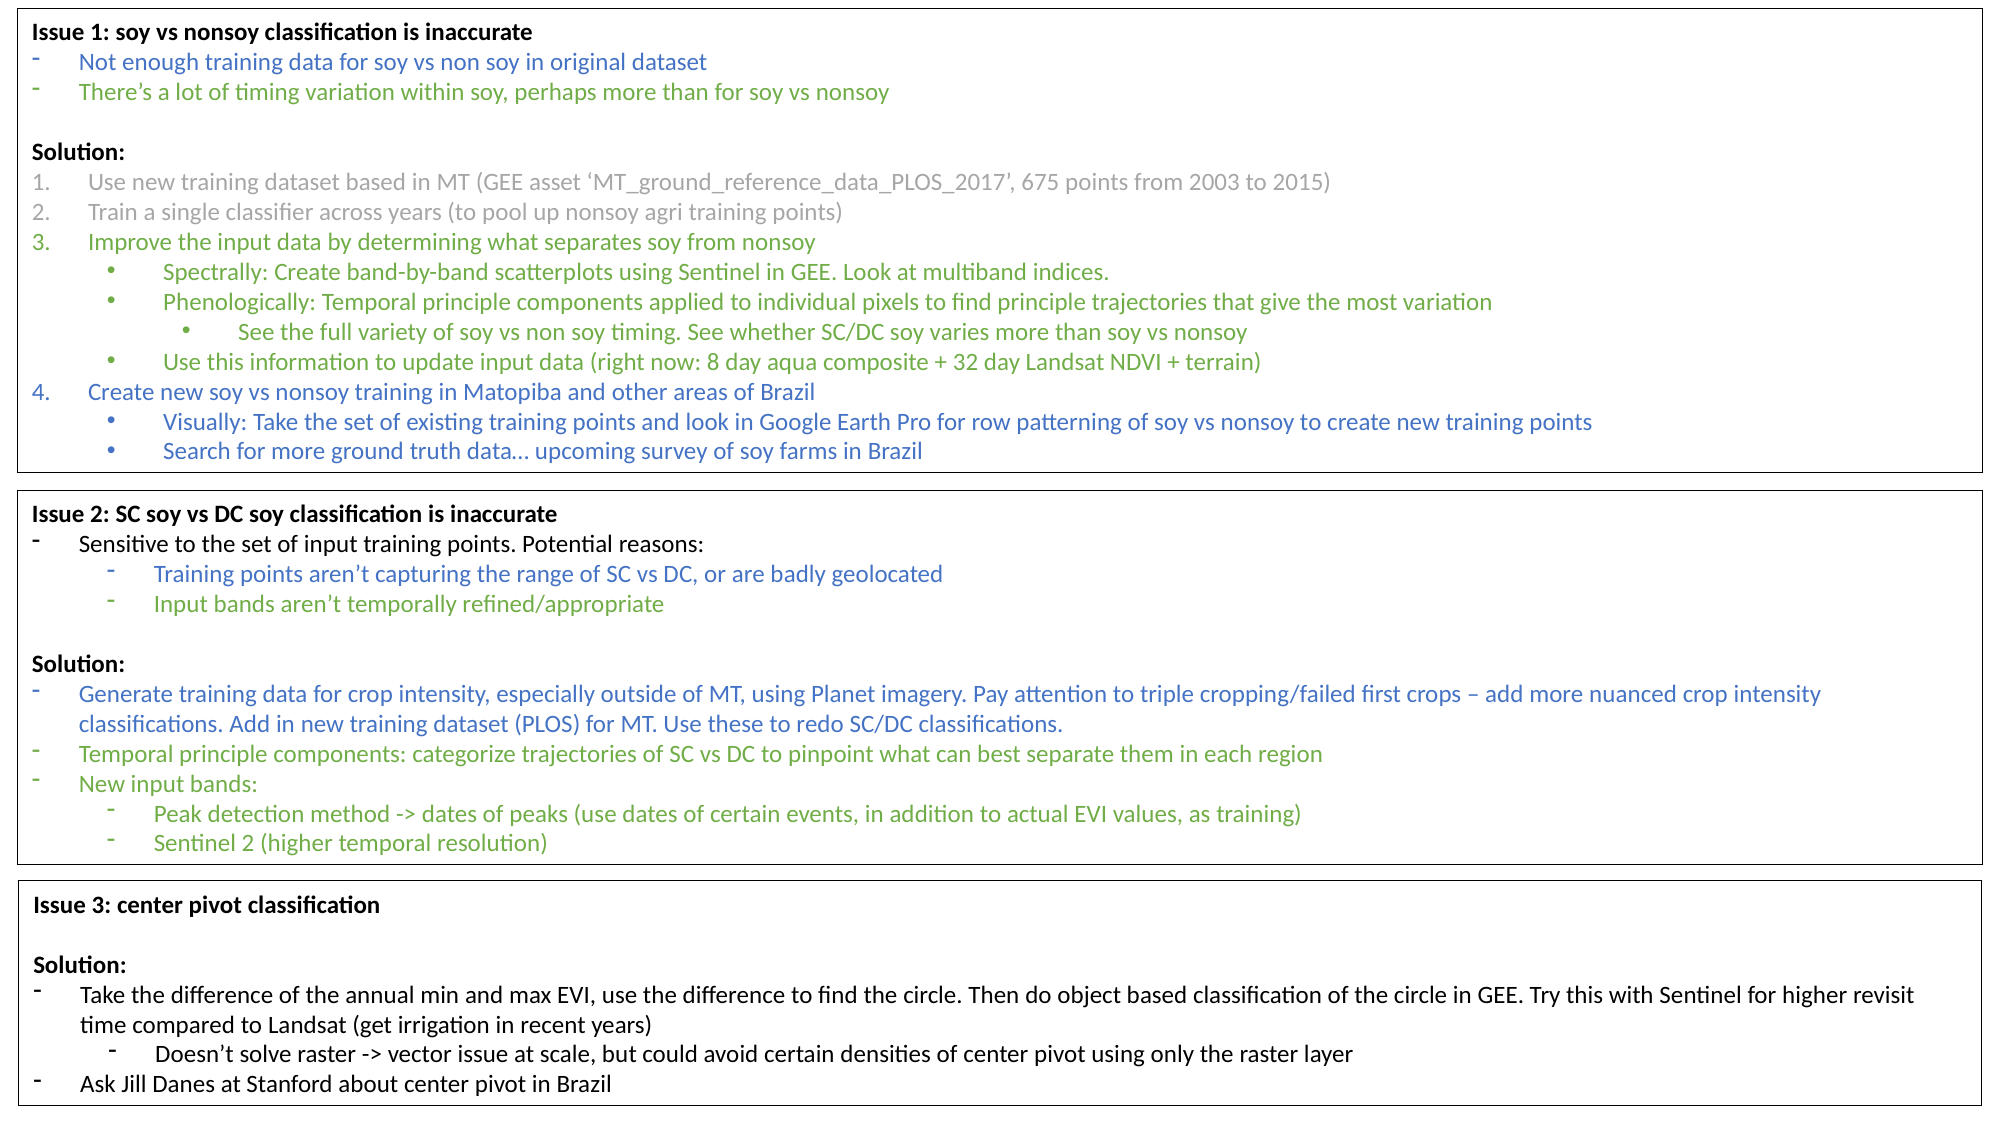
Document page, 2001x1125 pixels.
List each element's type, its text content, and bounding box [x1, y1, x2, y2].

text_box Issue 3: center pivot classification Solution: Take the difference of the annual min and max EVI, use the difference to find the circle. Then do object based classification of the circle in GEE. Try this with Sentinel for higher revisit time compared to Landsat (get irrigation in recent years) Doesn’t solve raster -> vector issue at scale, but could avoid certain densities of center pivot using only the raster layer Ask Jill Danes at Stanford about center pivot in Brazil [18, 880, 1982, 1106]
text_box Issue 2: SC soy vs DC soy classification is inaccurate Sensitive to the set of input training points. Potential reasons: Training points aren’t capturing the range of SC vs DC, or are badly geolocated Input bands aren’t temporally refined/appropriate Solution: Generate training data for crop intensity, especially outside of MT, using Planet imagery. Pay attention to triple cropping/failed first crops – add more nuanced crop intensity classifications. Add in new training dataset (PLOS) for MT. Use these to redo SC/DC classifications. Temporal principle components: categorize trajectories of SC vs DC to pinpoint what can best separate them in each region New input bands: Peak detection method -> dates of peaks (use dates of certain events, in addition to actual EVI values, as training) Sentinel 2 (higher temporal resolution) [17, 490, 1983, 865]
text_box Issue 1: soy vs nonsoy classification is inaccurate Not enough training data for soy vs non soy in original dataset There’s a lot of timing variation within soy, perhaps more than for soy vs nonsoy Solution: Use new training dataset based in MT (GEE asset ‘MT_ground_reference_data_PLOS_2017’, 675 points from 2003 to 2015) Train a single classifier across years (to pool up nonsoy agri training points) Improve the input data by determining what separates soy from nonsoy Spectrally: Create band-by-band scatterplots using Sentinel in GEE. Look at multiband indices. Phenologically: Temporal principle components applied to individual pixels to find principle trajectories that give the most variation See the full variety of soy vs non soy timing. See whether SC/DC soy varies more than soy vs nonsoy Use this information to update input data (right now: 8 day aqua composite + 32 day Landsat NDVI + terrain) Create new soy vs nonsoy training in Matopiba and other areas of Brazil Visually: Take the set of existing training points and look in Google Earth Pro for row patterning of soy vs nonsoy to create new training points Search for more ground truth data… upcoming survey of soy farms in Brazil [17, 8, 1983, 473]
